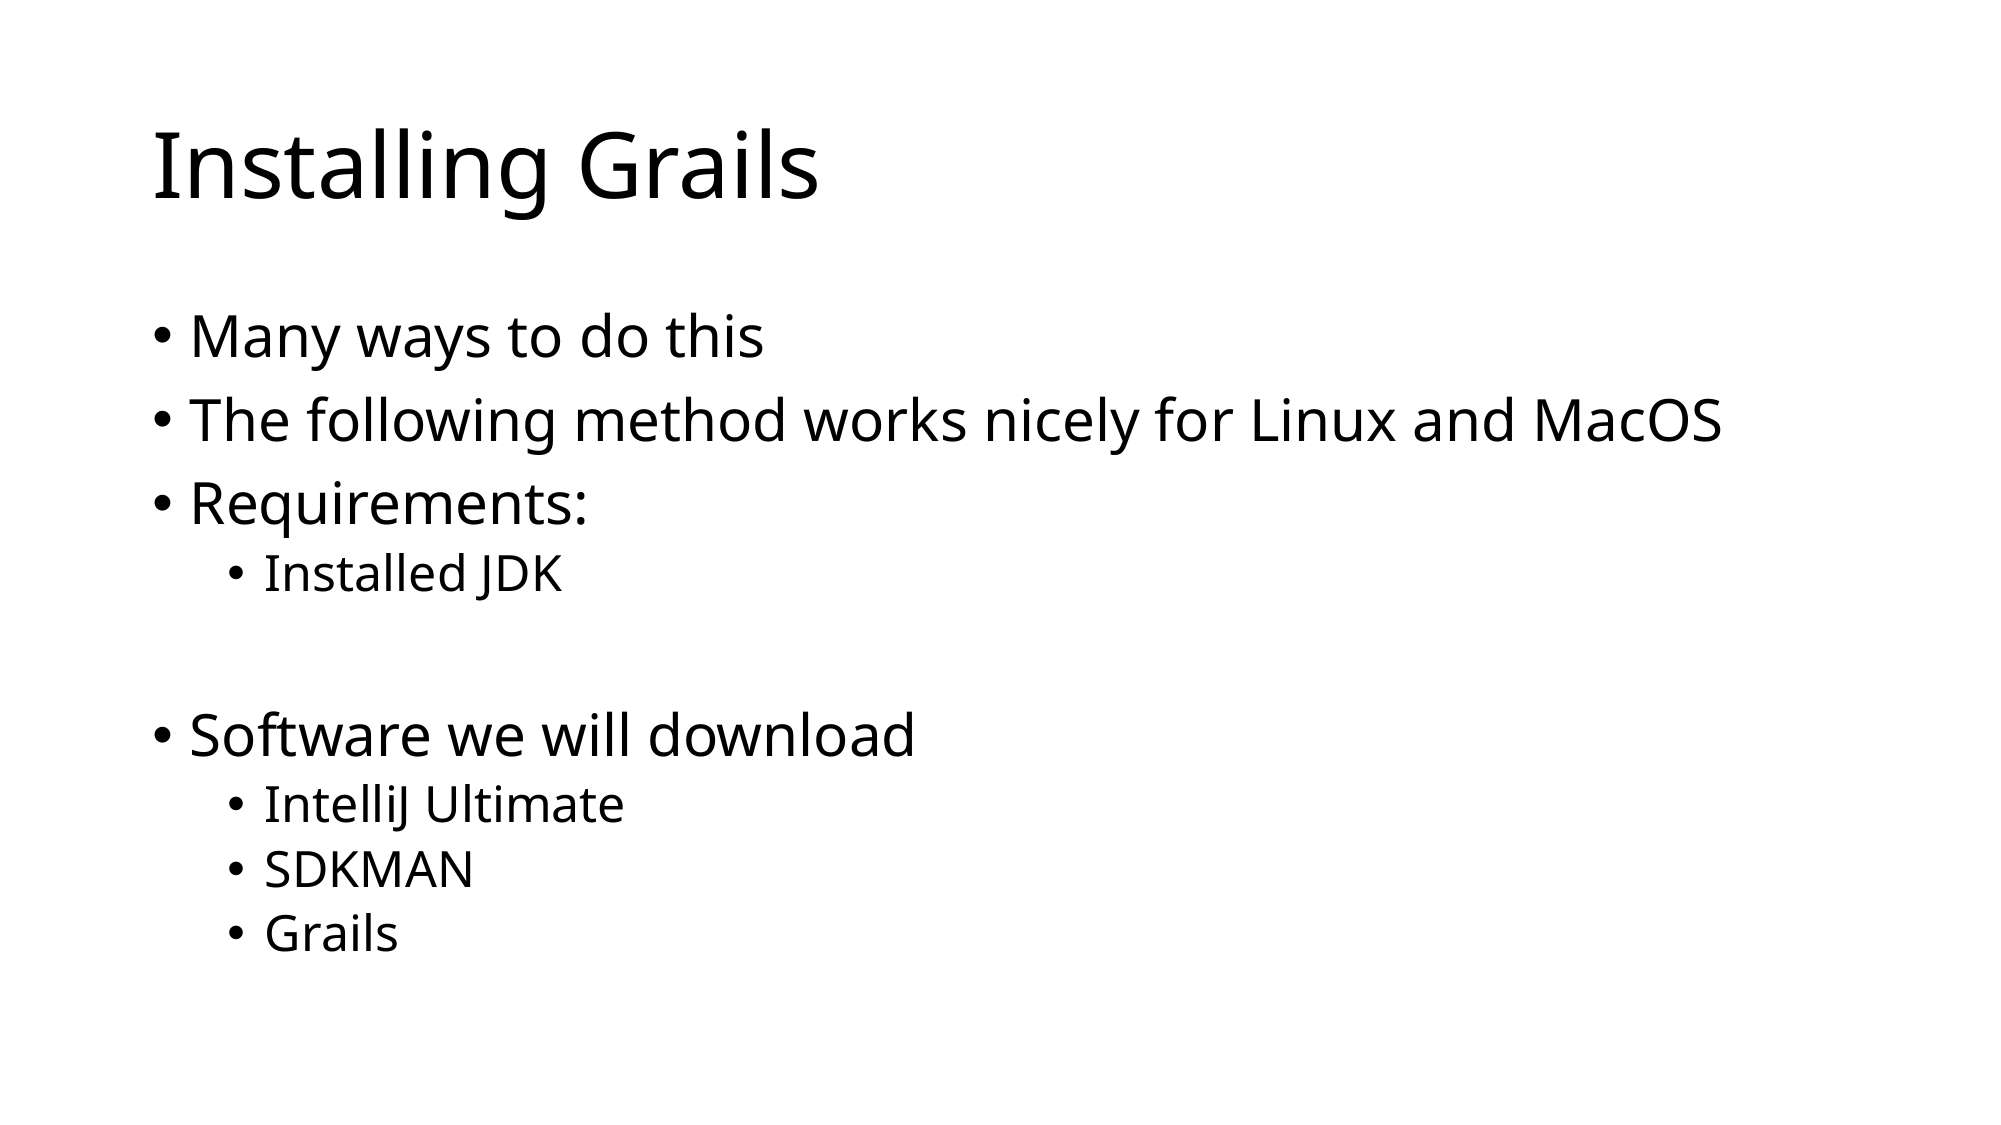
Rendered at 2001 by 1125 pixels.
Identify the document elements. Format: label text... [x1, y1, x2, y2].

title Installing Grails [137, 59, 1863, 278]
list Many ways to do this The following method works nicely for Linux and MacOS Requirements: Installed JDK Software we will download IntelliJ Ultimate SDKMAN Grails [137, 299, 1863, 1014]
